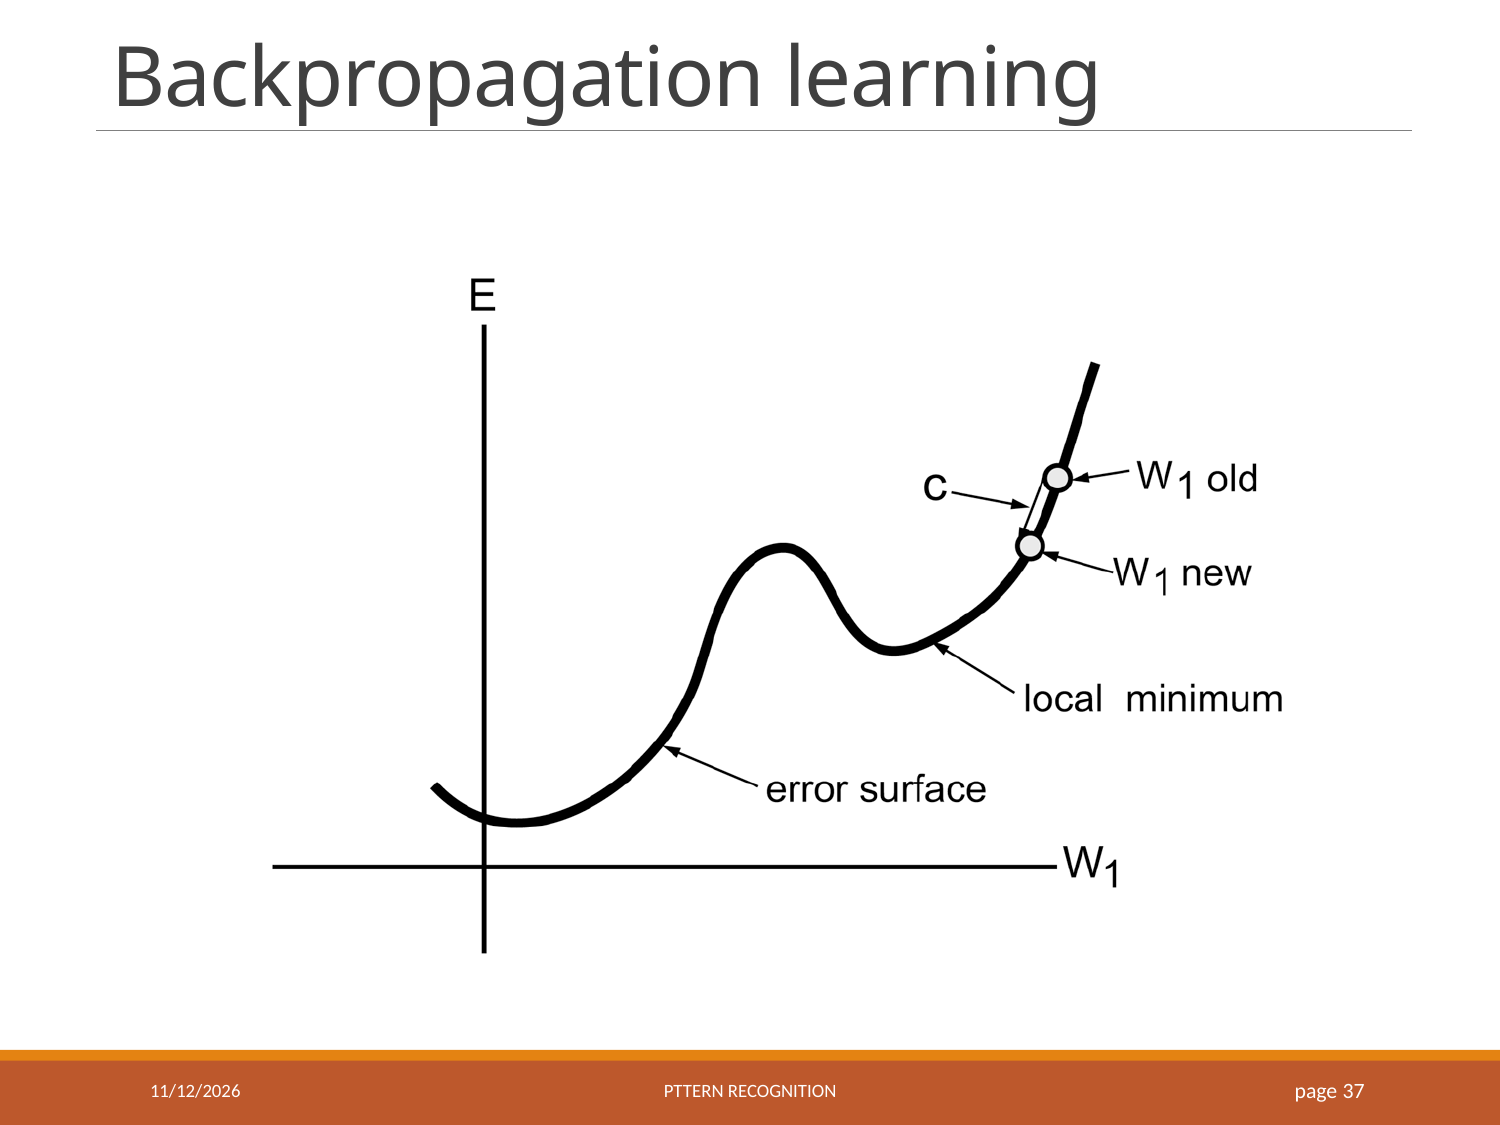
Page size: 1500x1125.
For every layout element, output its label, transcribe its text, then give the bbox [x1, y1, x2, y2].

picture [261, 274, 1288, 955]
slide_number page 37 [1218, 1059, 1380, 1120]
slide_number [135, 1059, 440, 1120]
footer Pttern recognition [453, 1059, 1047, 1120]
title Backpropagation learning [96, 19, 1413, 131]
